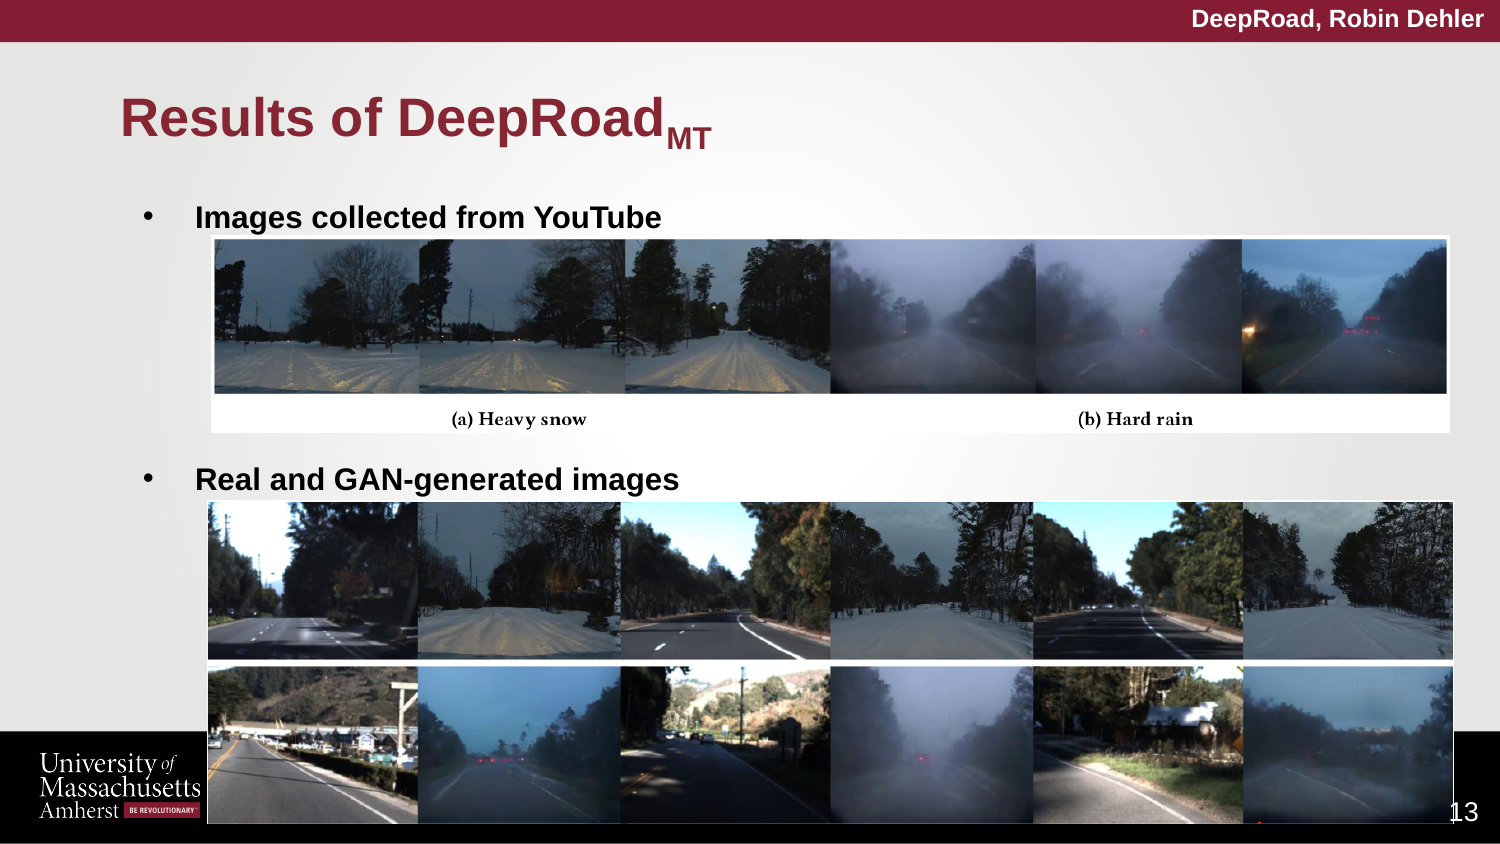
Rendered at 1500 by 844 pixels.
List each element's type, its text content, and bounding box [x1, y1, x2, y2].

title Results of DeepRoadMT [75, 77, 1425, 162]
text_box DeepRoad, Robin Dehler [1152, 0, 1500, 48]
picture [39, 753, 200, 818]
list Images collected from YouTube Real and GAN-generated images [75, 196, 1425, 531]
slide_number ‹#› [1403, 779, 1494, 844]
picture [211, 234, 1451, 433]
picture [207, 499, 1454, 824]
